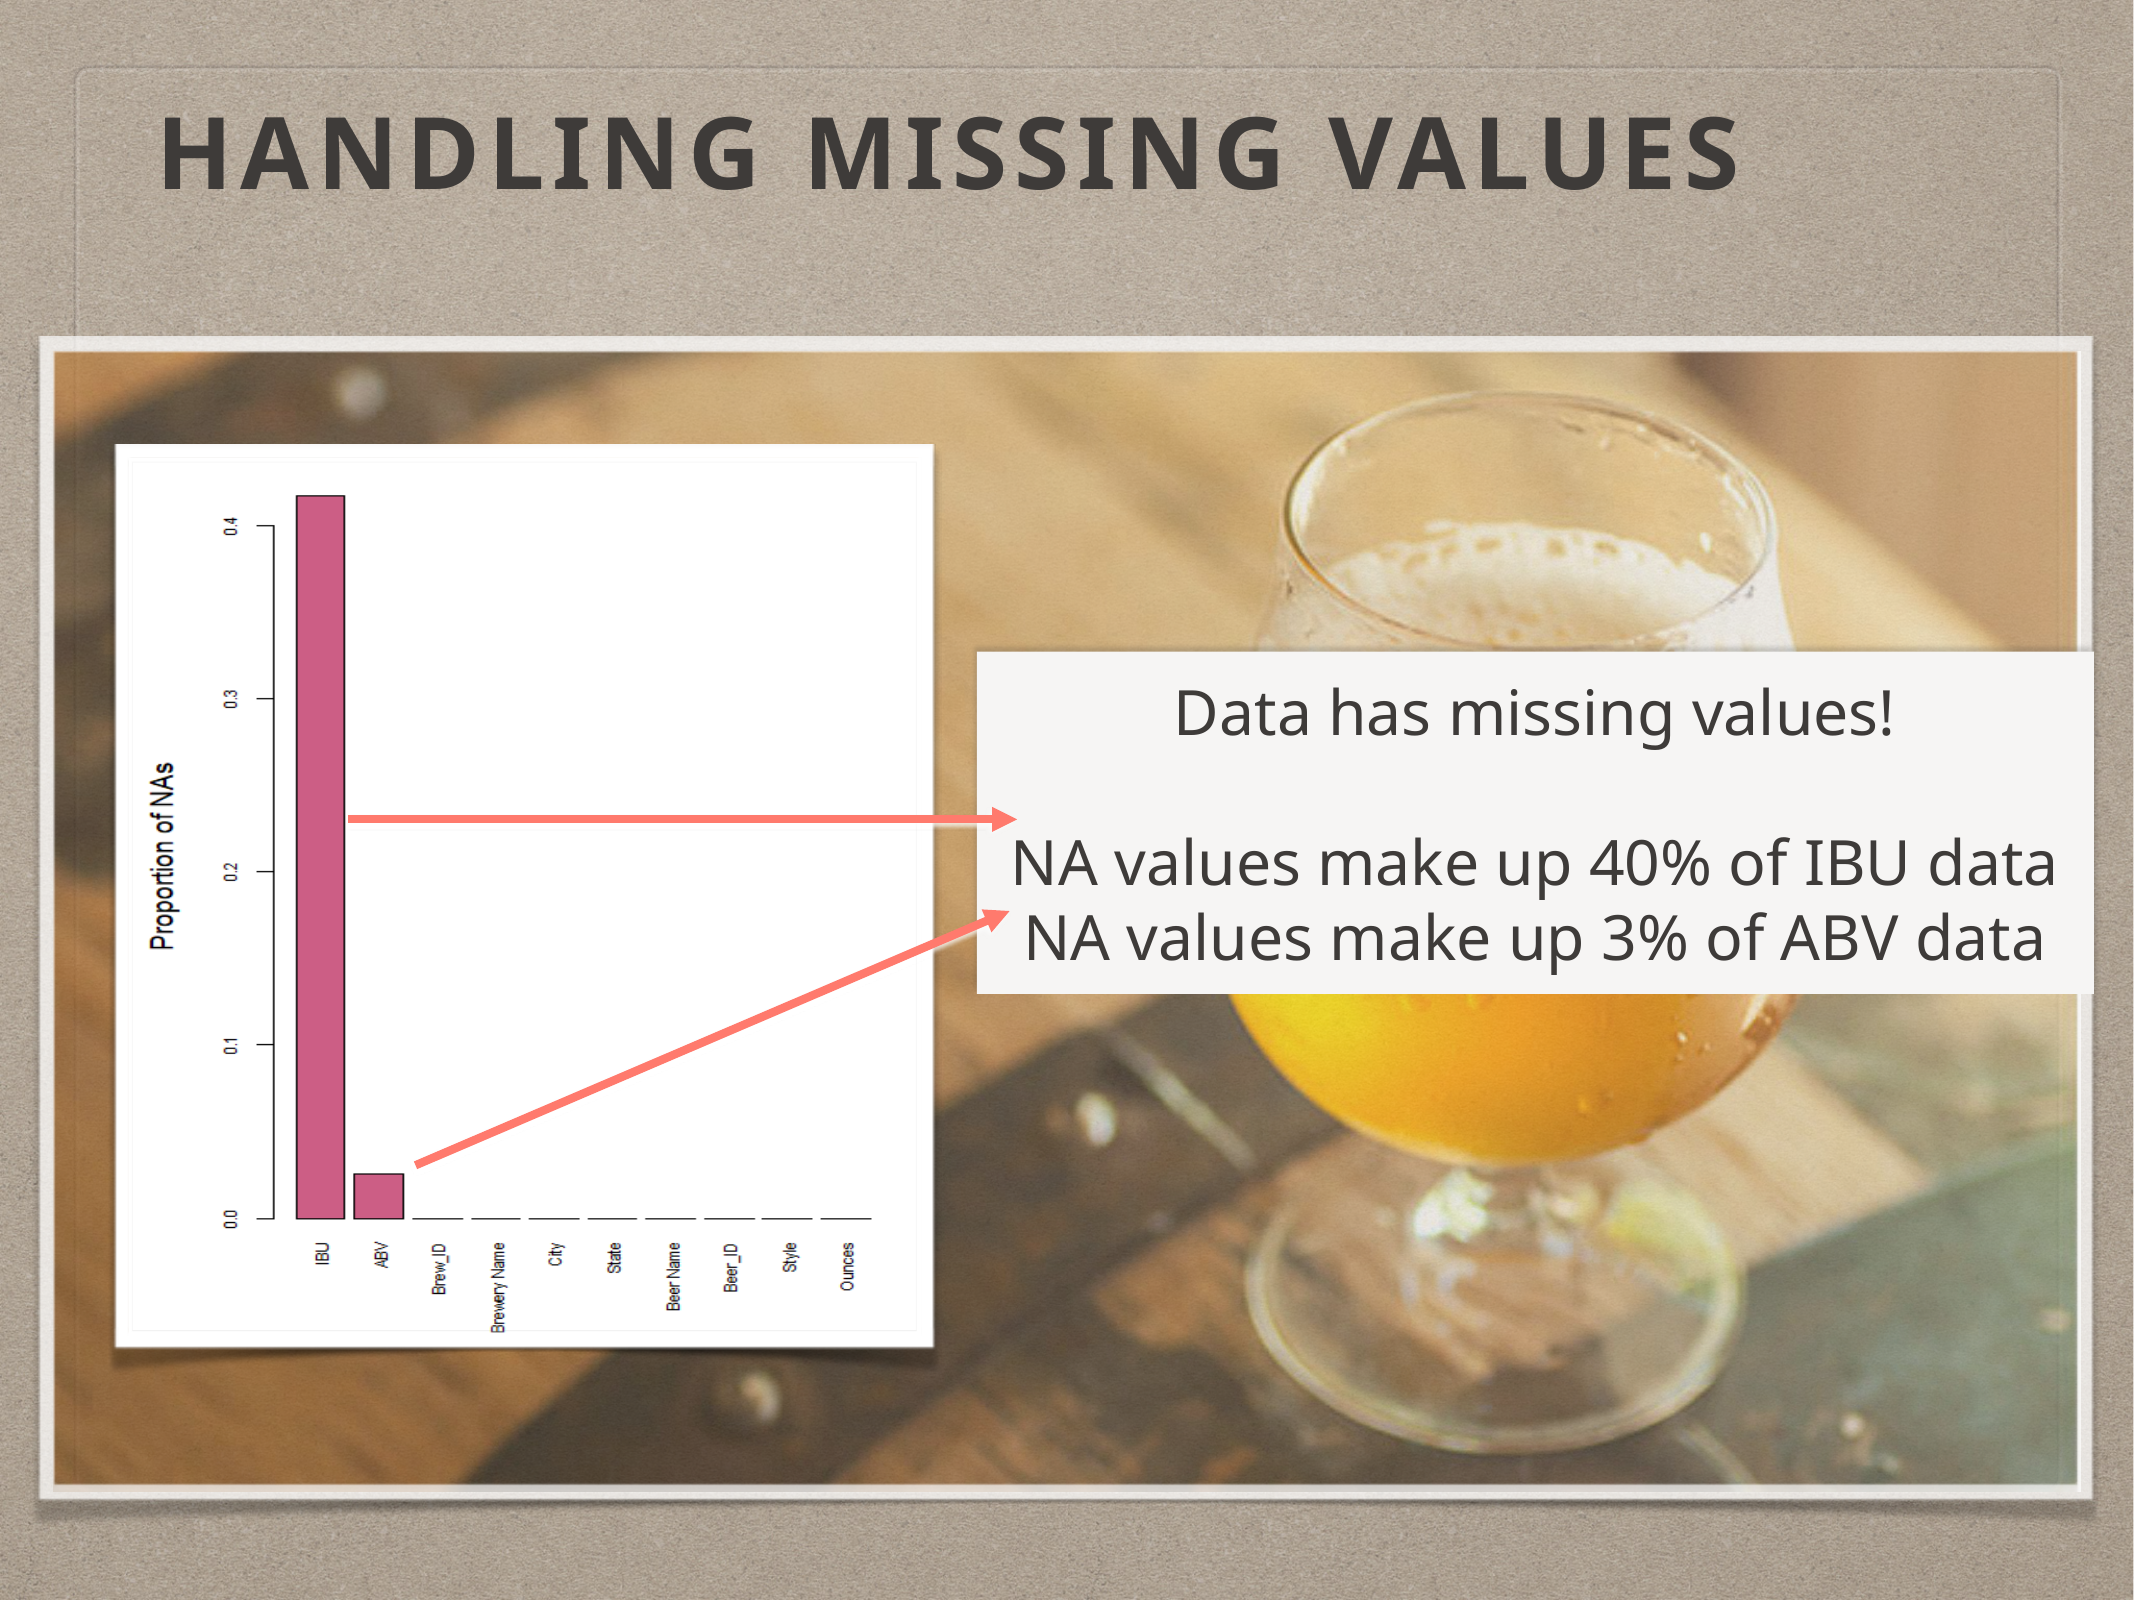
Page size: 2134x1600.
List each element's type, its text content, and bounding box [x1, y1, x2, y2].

title Handling Missing Values [147, 103, 1986, 336]
table_cell 0.100 [104, 446, 945, 1386]
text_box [108, 444, 942, 1379]
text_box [32, 336, 2102, 1532]
picture [0, 0, 2134, 1600]
